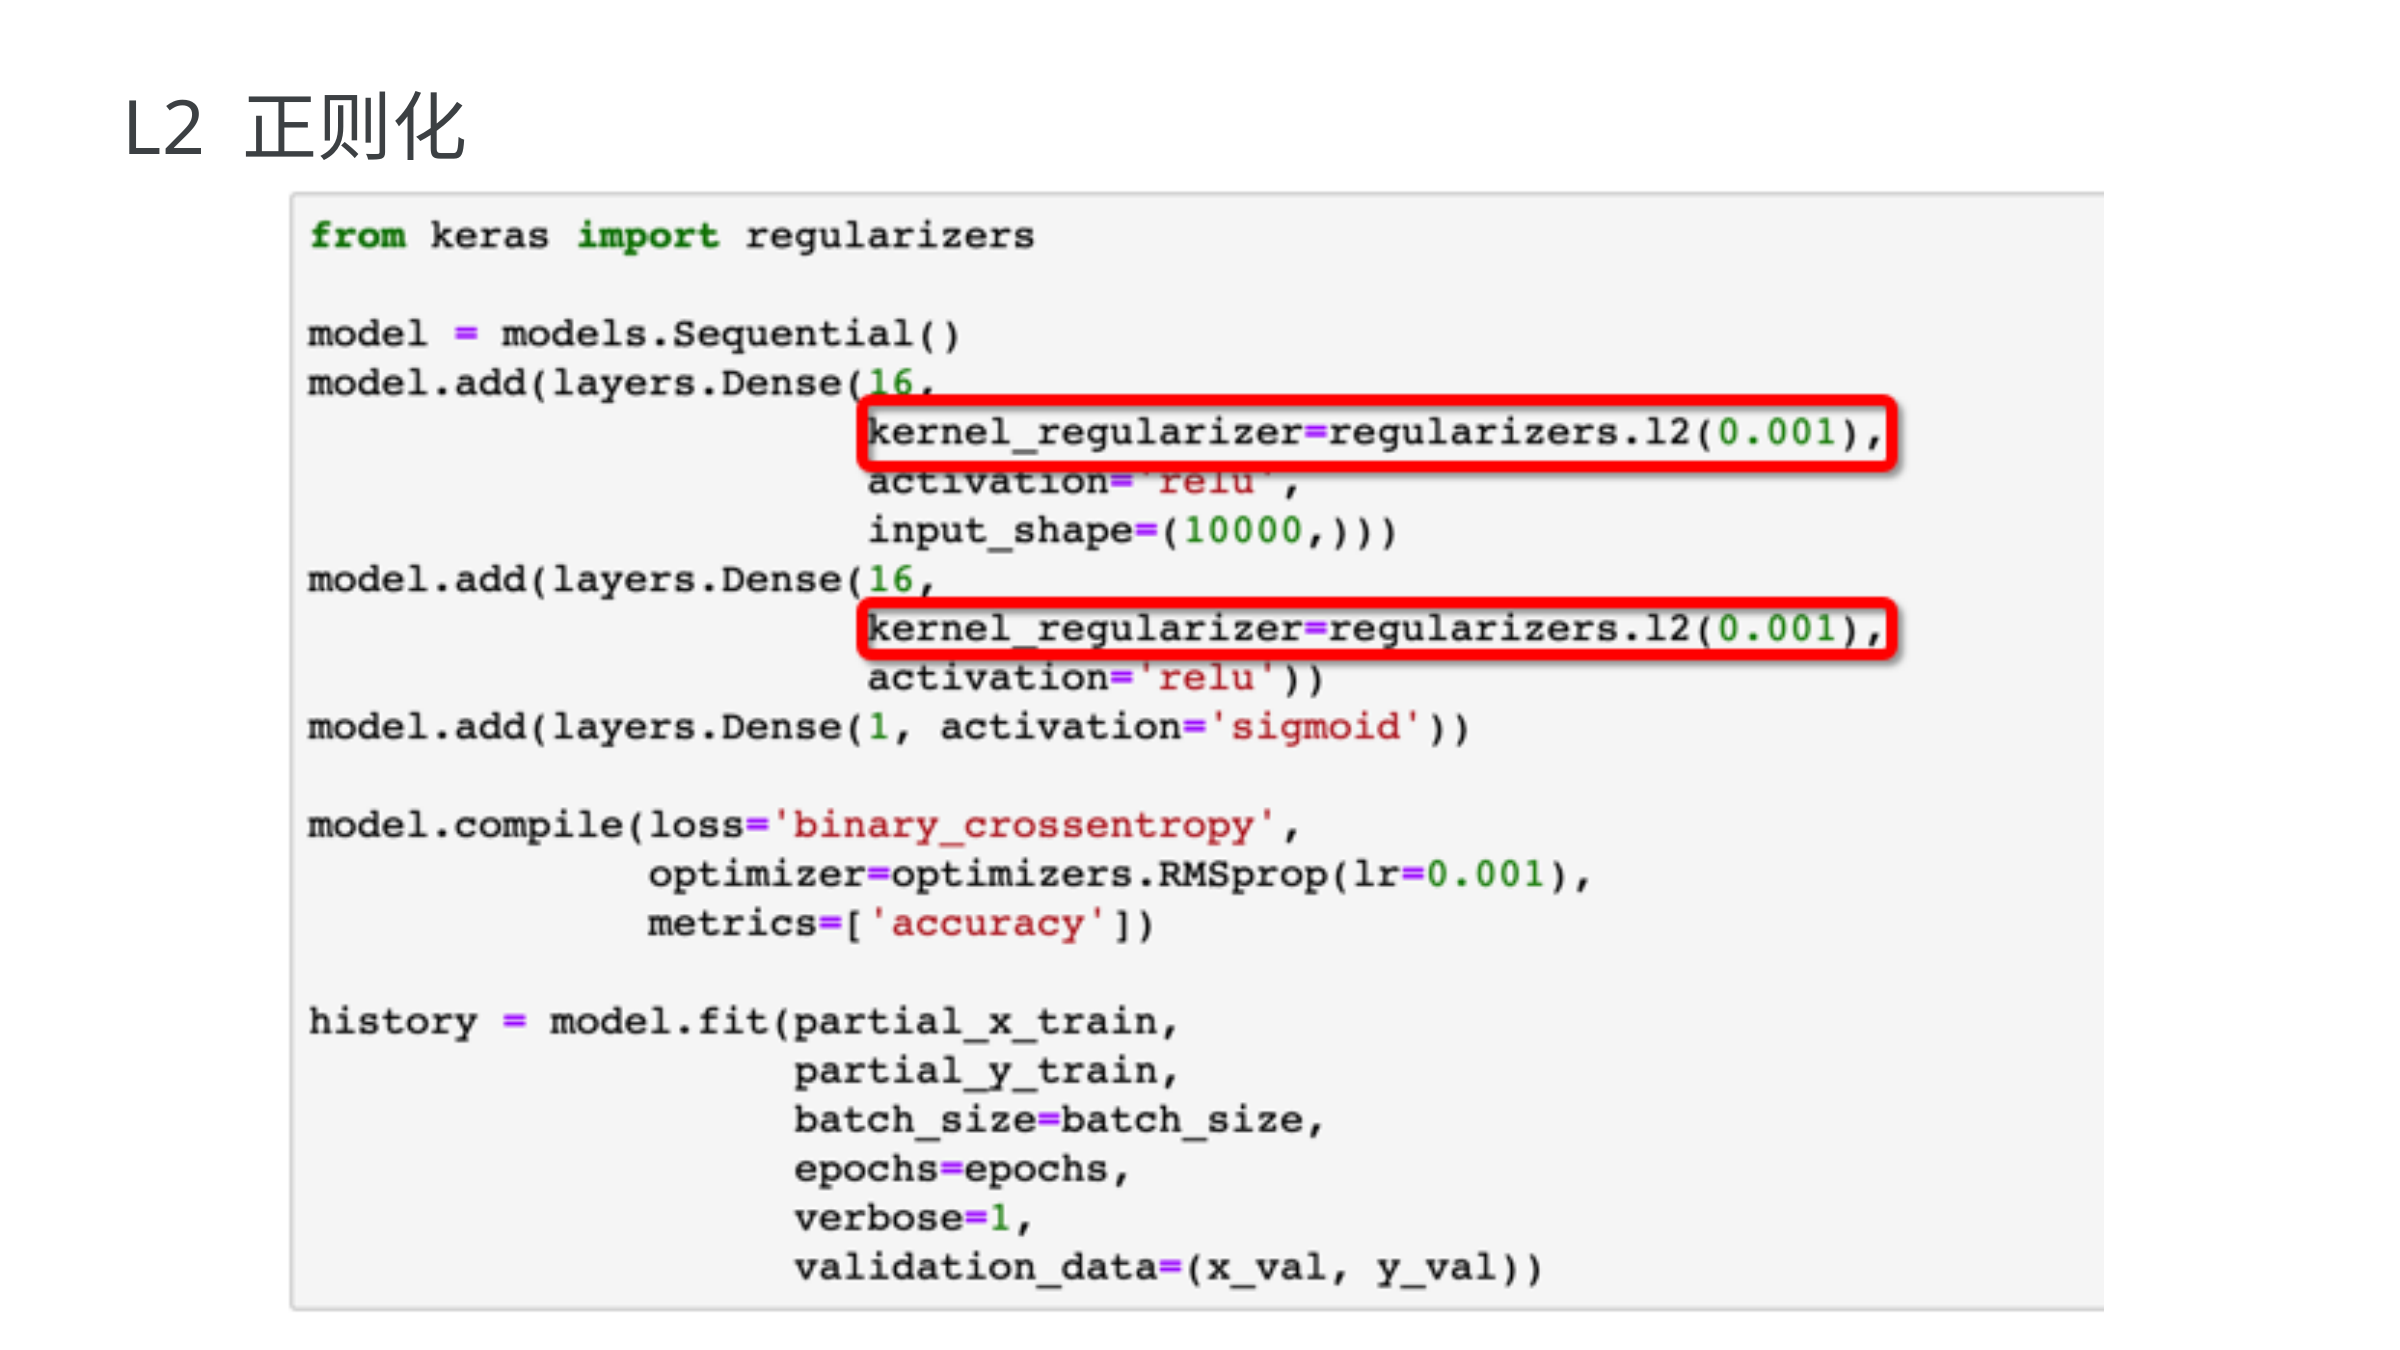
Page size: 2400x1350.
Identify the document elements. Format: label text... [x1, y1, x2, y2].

text_box L2 正则化 [107, 64, 1819, 180]
picture [273, 184, 2104, 1318]
